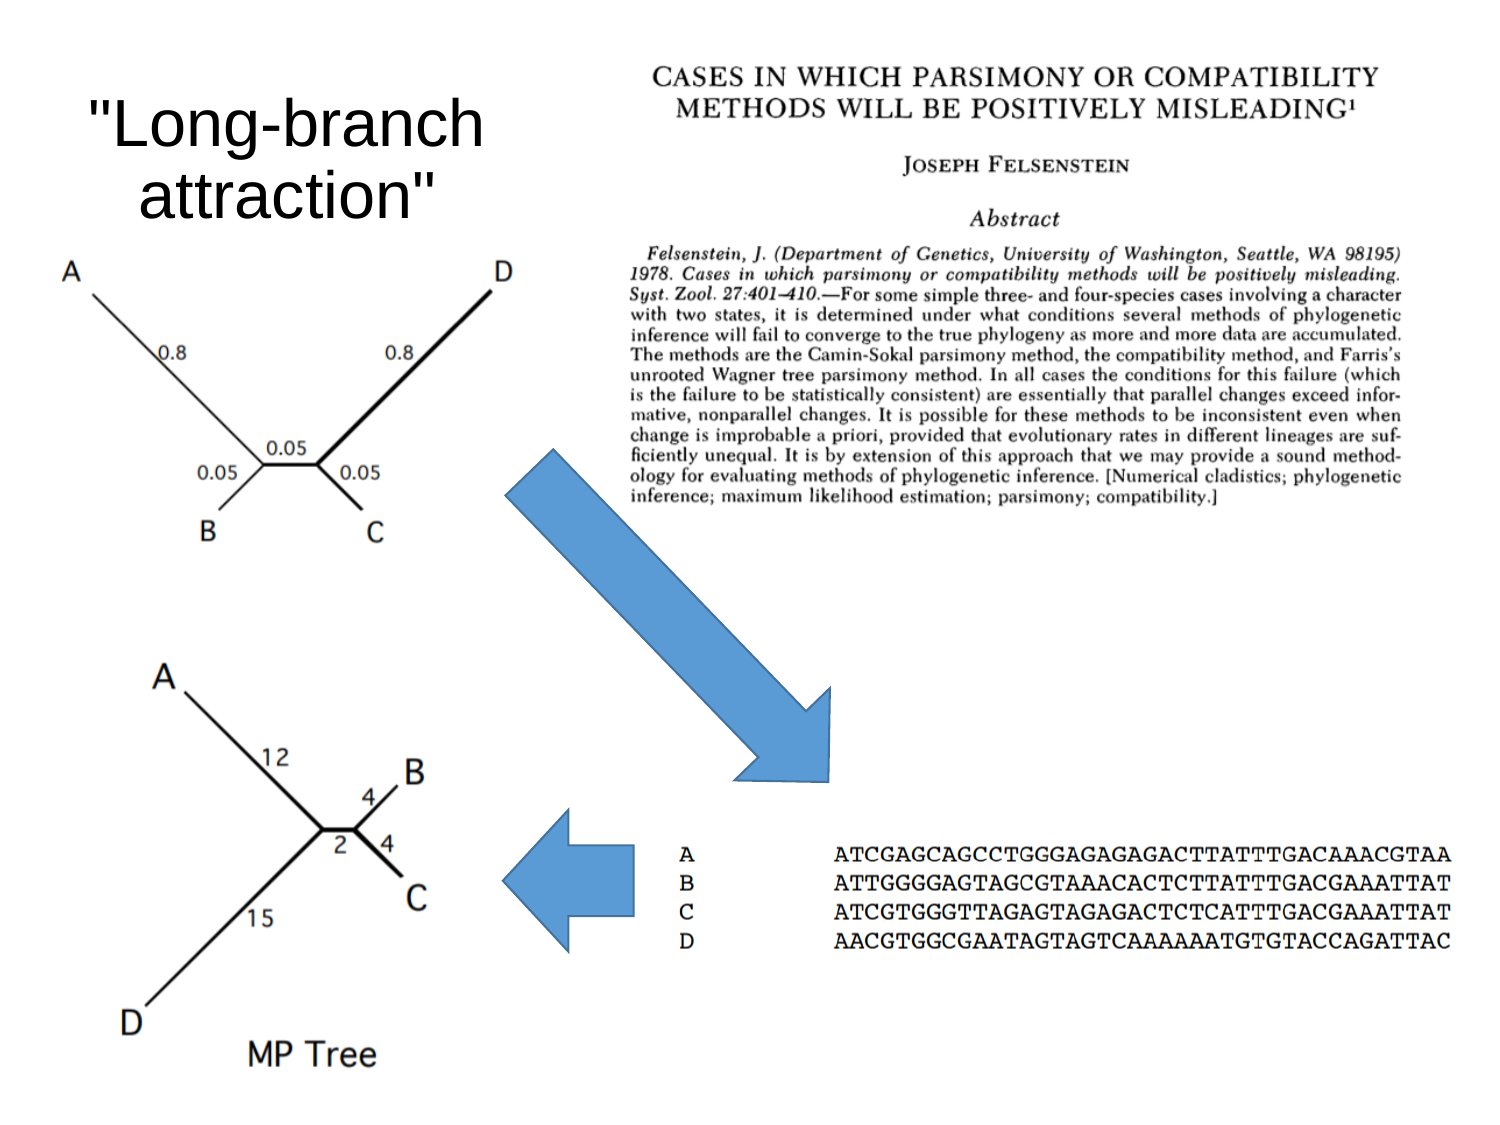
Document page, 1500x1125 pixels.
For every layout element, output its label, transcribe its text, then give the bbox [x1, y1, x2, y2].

text_box [551, 807, 635, 955]
picture [652, 825, 1469, 964]
picture [11, 246, 592, 595]
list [522, 14, 1485, 533]
picture [2, 643, 551, 1103]
text_box [592, 533, 831, 784]
title "Long-branch attraction" [25, 52, 522, 246]
